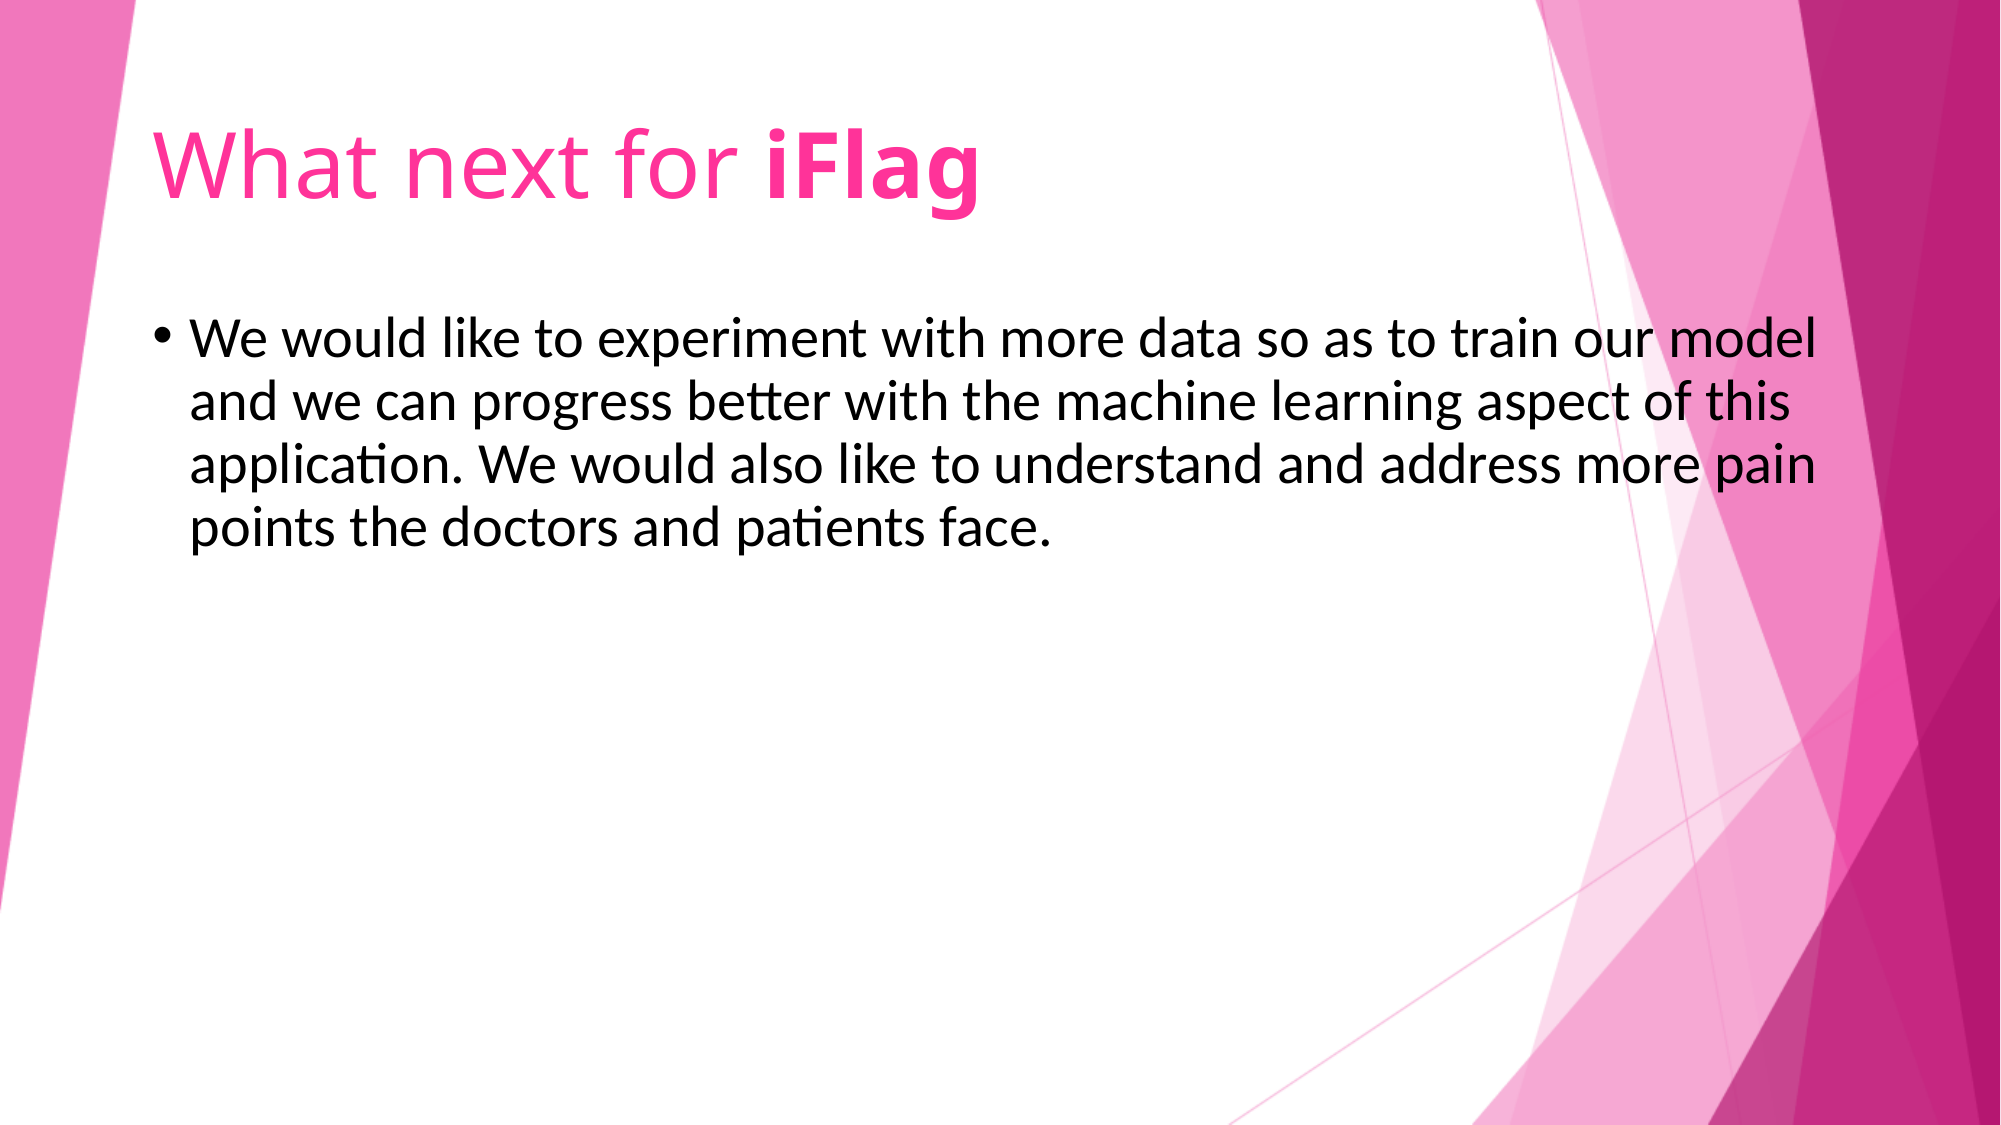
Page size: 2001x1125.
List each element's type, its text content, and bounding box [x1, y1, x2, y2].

title What next for iFlag [137, 59, 1863, 278]
list We would like to experiment with more data so as to train our model and we can progress better with the machine learning aspect of this application. We would also like to understand and address more pain points the doctors and patients face. [137, 299, 1863, 1014]
picture [0, 0, 2001, 1125]
